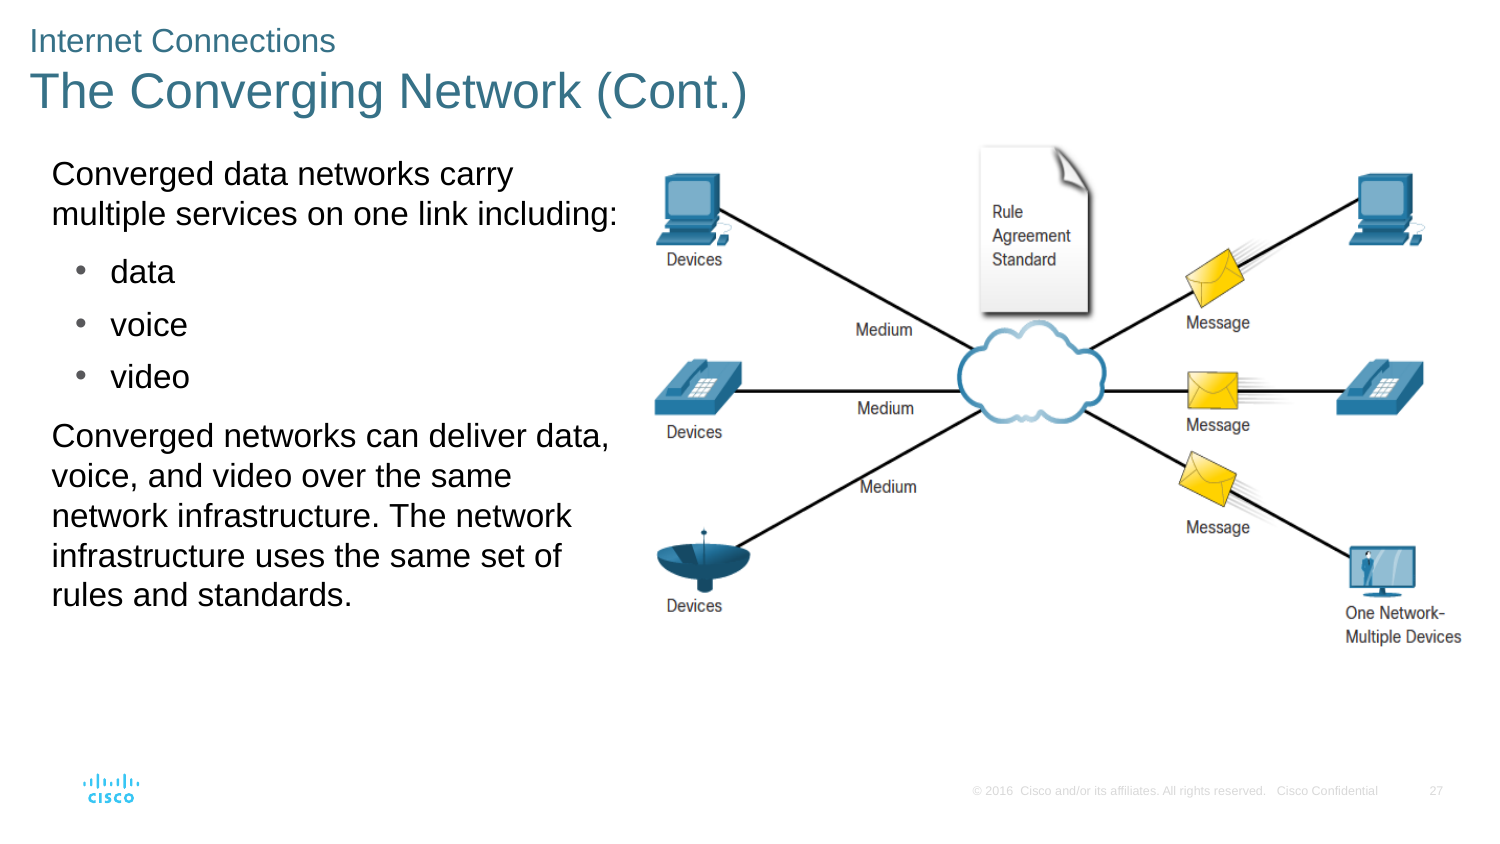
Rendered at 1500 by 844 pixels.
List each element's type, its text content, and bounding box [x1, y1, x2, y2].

list Converged data networks carry multiple services on one link including: data voice video Converged networks can deliver data, voice, and video over the same network infrastructure. The network infrastructure uses the same set of rules and standards. [36, 144, 647, 650]
picture [649, 143, 1467, 651]
title Internet Connections The Converging Network (Cont.) [14, 6, 812, 131]
